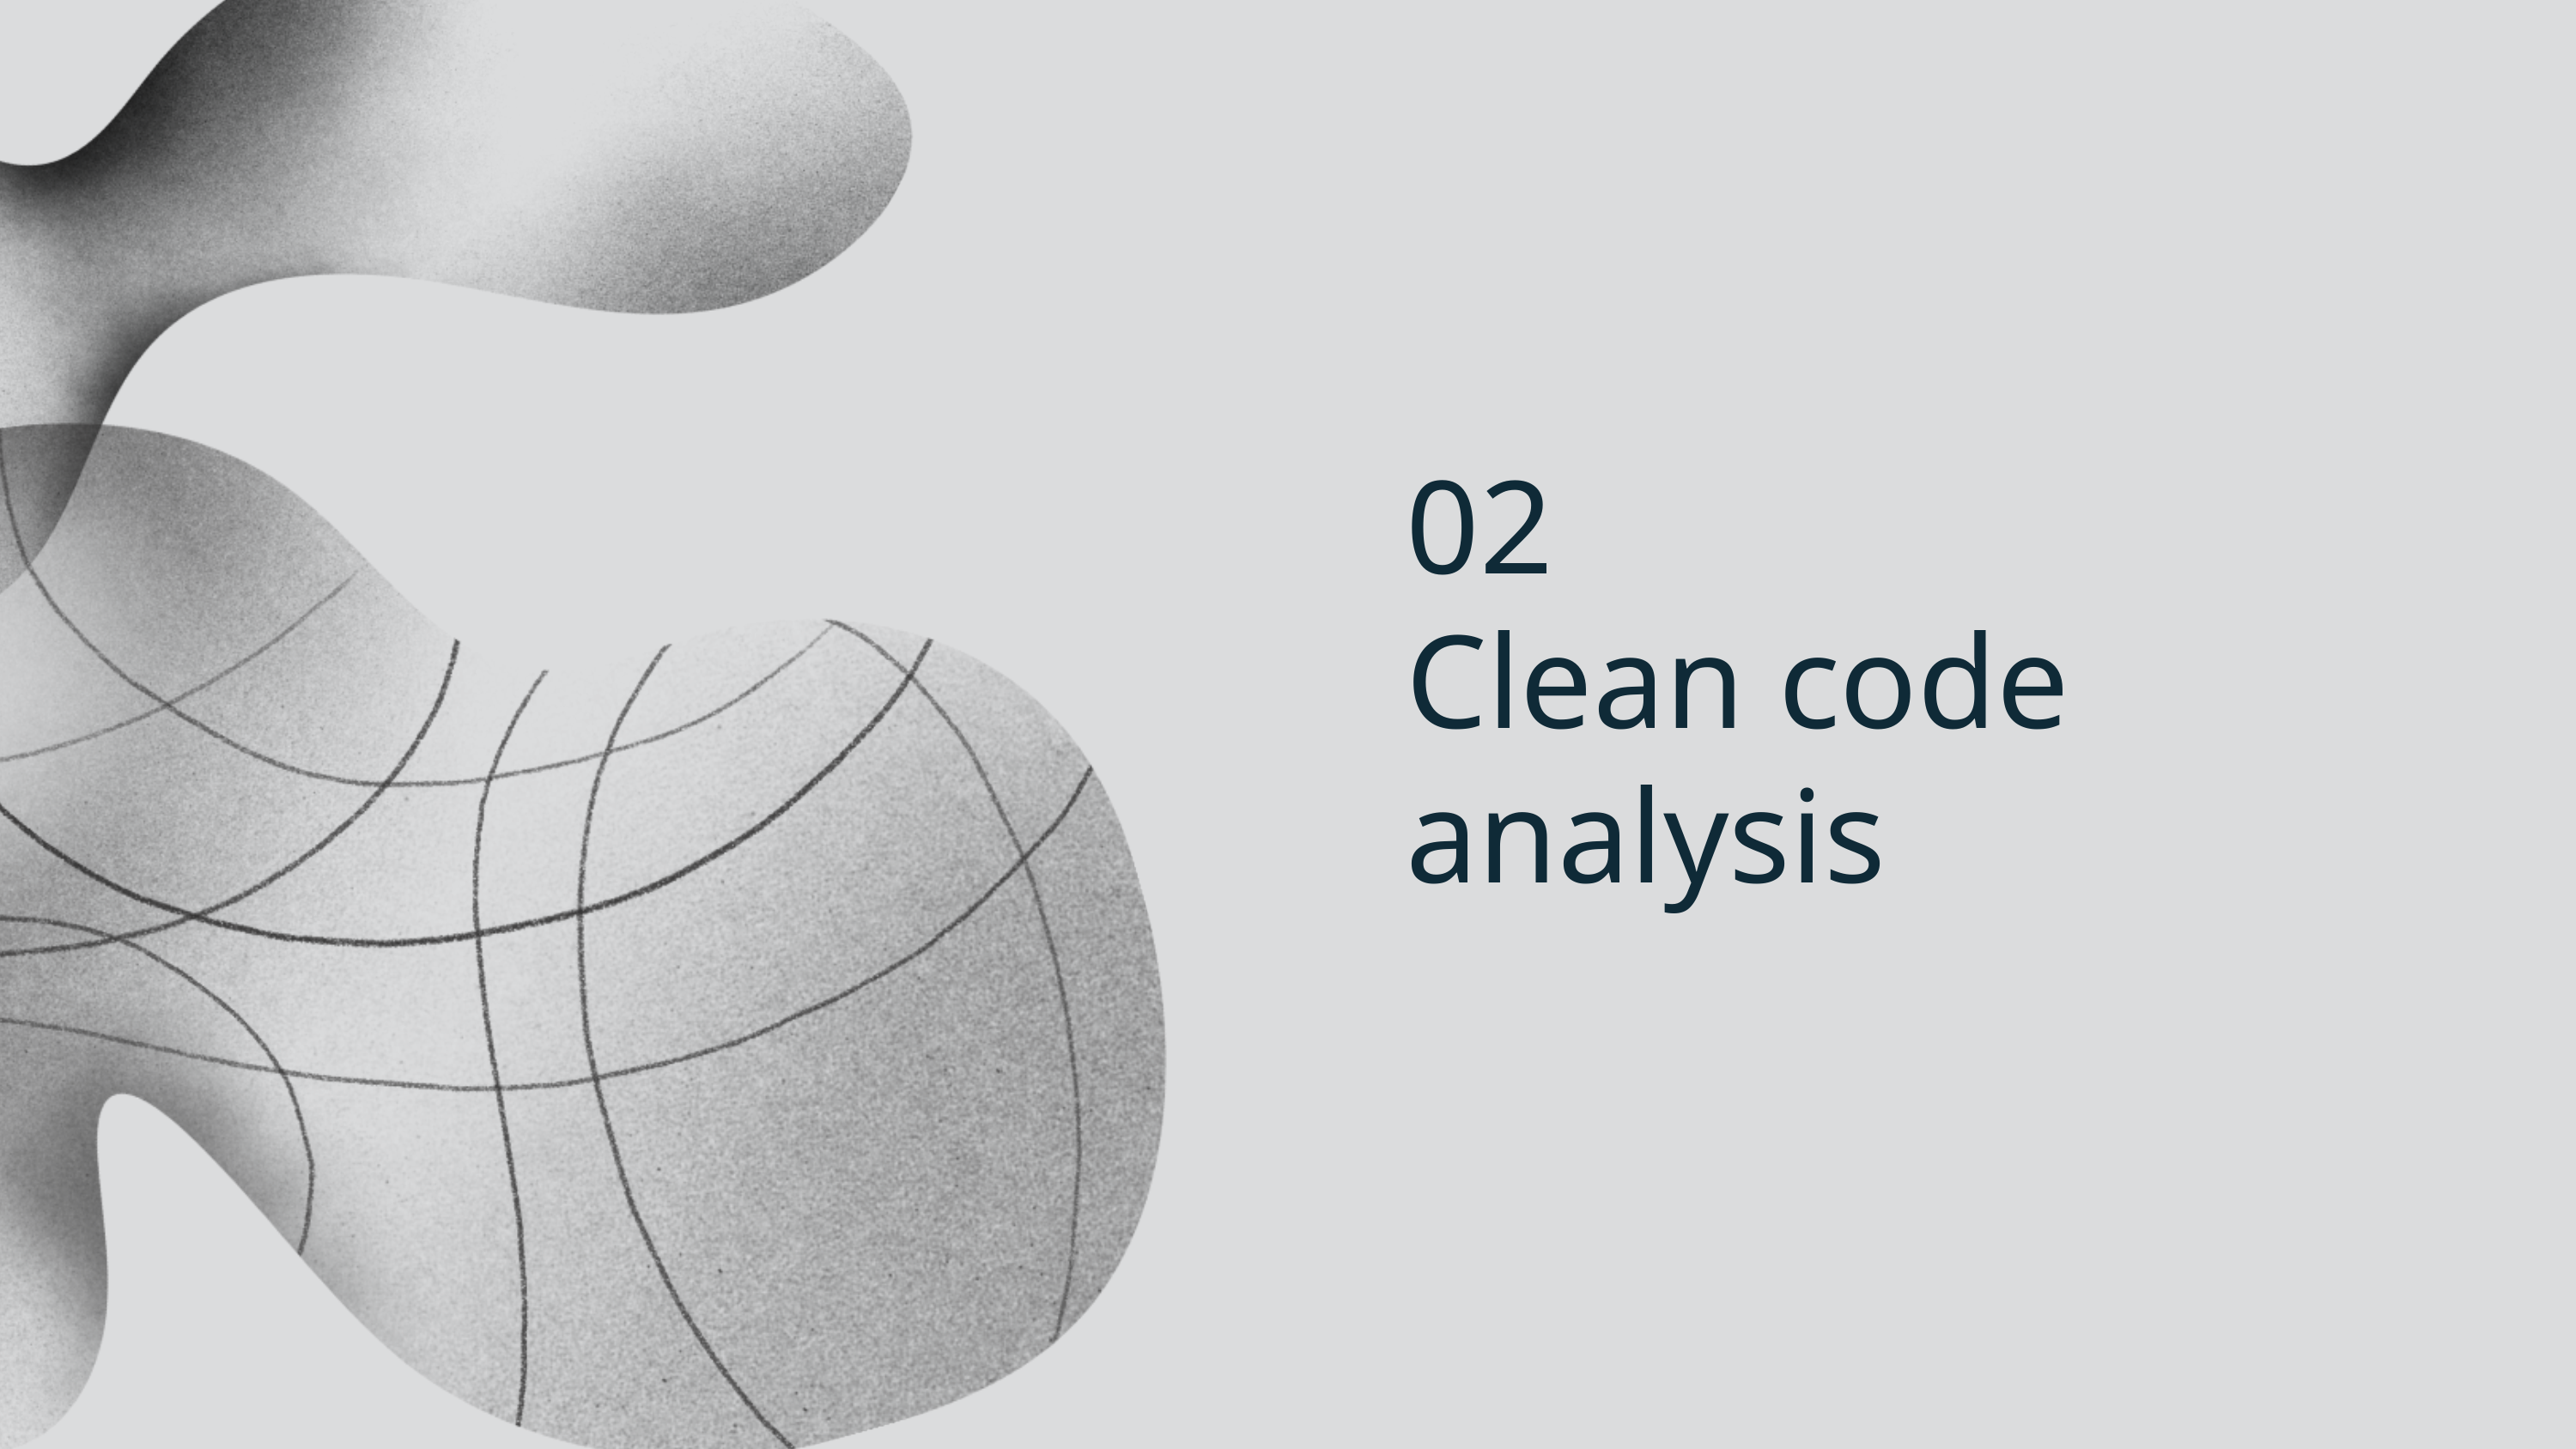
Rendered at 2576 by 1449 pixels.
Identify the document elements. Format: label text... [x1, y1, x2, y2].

text_box 02 Clean code analysis [1406, 445, 2461, 1218]
picture [0, 0, 1264, 1449]
